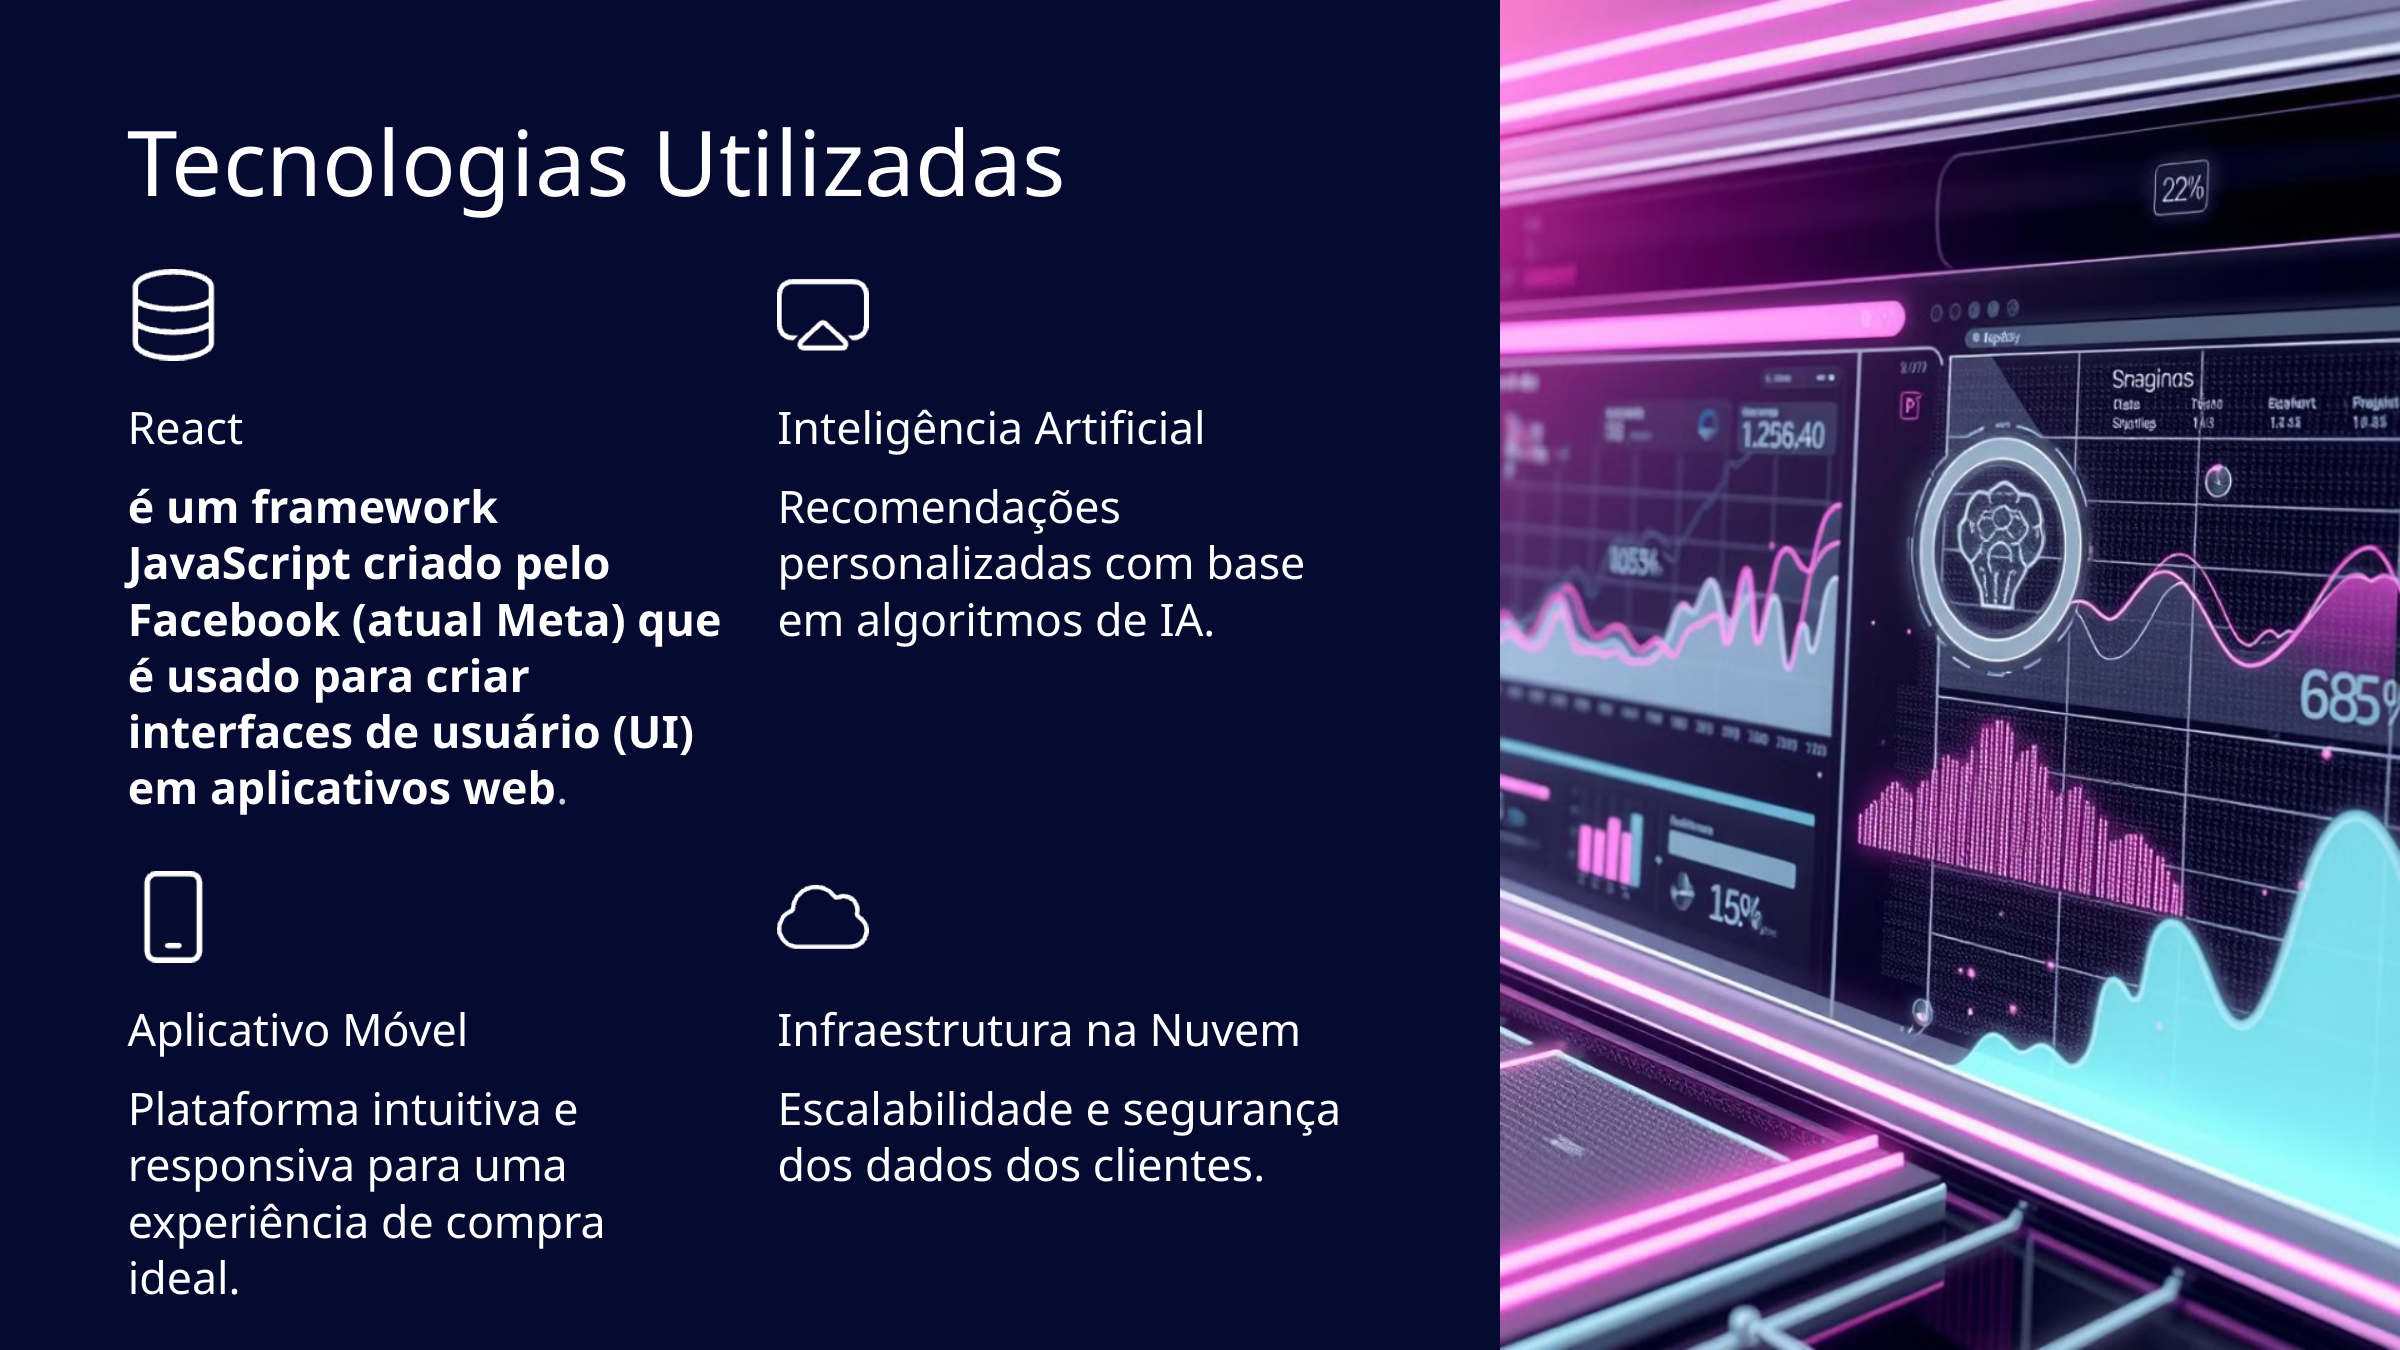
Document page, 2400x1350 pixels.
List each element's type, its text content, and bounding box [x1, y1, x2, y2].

picture [777, 871, 869, 963]
picture [127, 871, 220, 963]
picture [777, 269, 869, 361]
text_box é um framework JavaScript criado pelo Facebook (atual Meta) que é usado para criar interfaces de usuário (UI) em aplicativos web. [127, 476, 723, 762]
text_box React [127, 397, 585, 455]
picture [1499, 0, 2400, 1350]
text_box Escalabilidade e segurança dos dados dos clientes. [777, 1078, 1373, 1193]
picture [127, 269, 220, 361]
text_box Inteligência Artificial [777, 397, 1234, 455]
text_box Aplicativo Móvel [127, 999, 585, 1057]
text_box Infraestrutura na Nuvem [777, 999, 1252, 1057]
text_box Plataforma intuitiva e responsiva para uma experiência de compra ideal. [127, 1078, 723, 1250]
text_box Recomendações personalizadas com base em algoritmos de IA. [777, 476, 1373, 591]
text_box Tecnologias Utilizadas [127, 100, 1042, 215]
